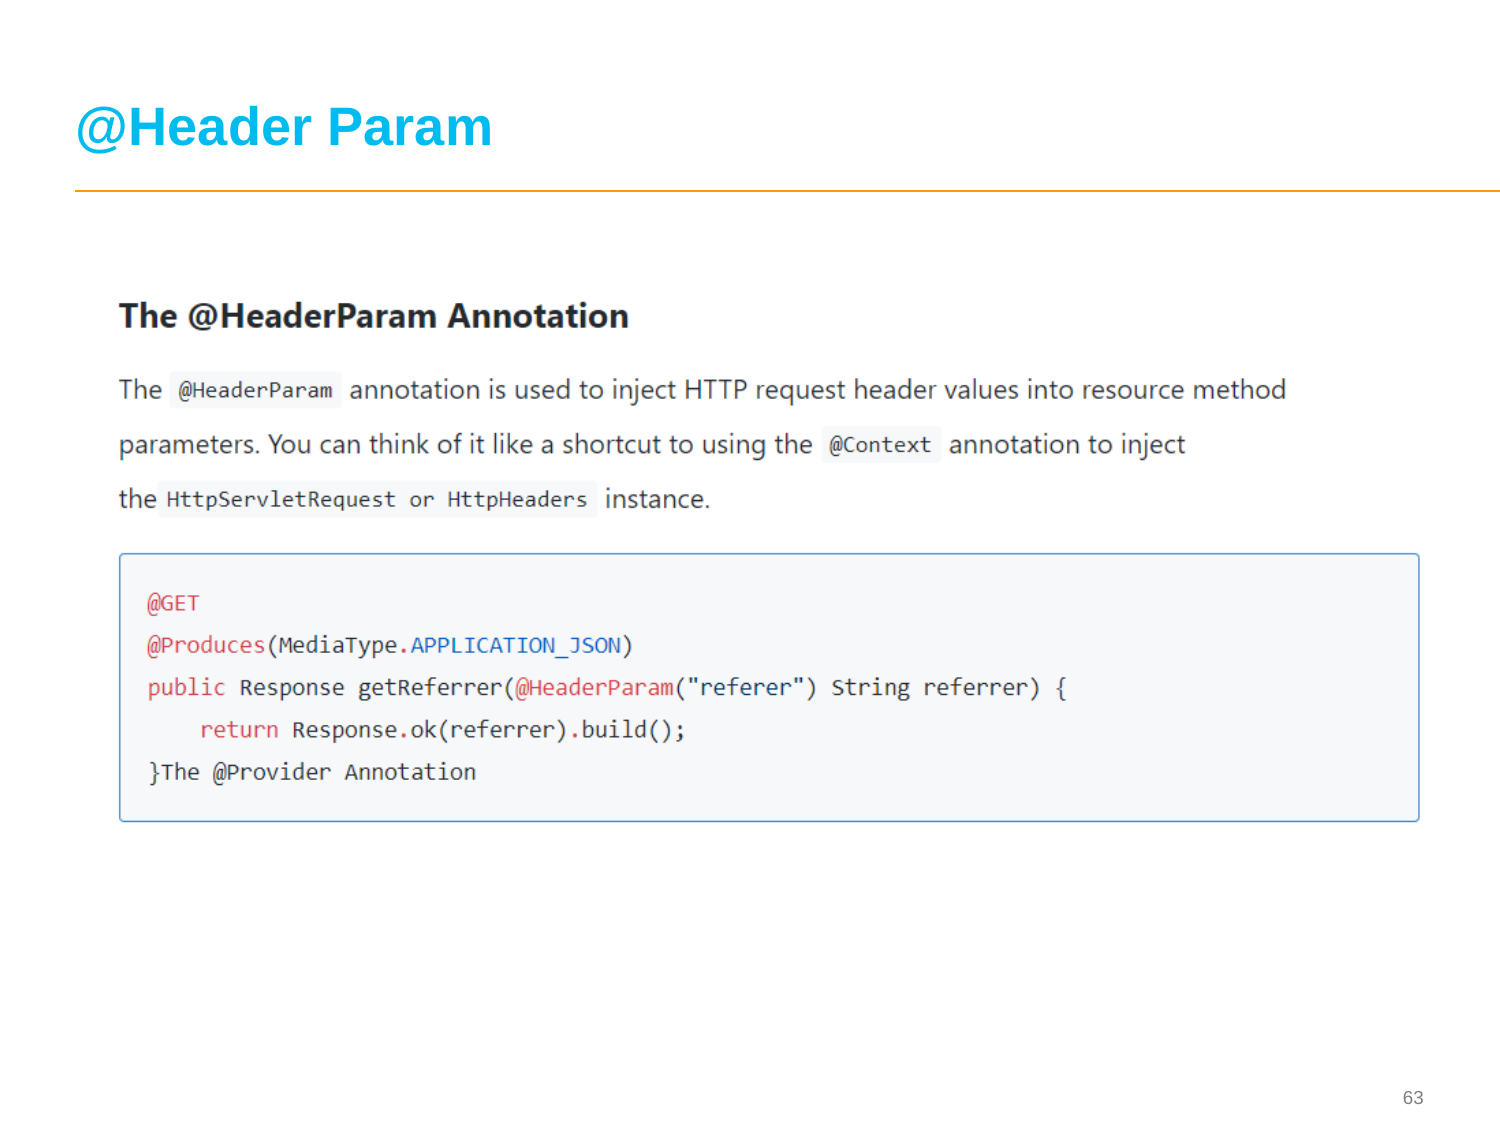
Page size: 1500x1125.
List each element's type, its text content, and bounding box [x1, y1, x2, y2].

title @Header Param [75, 27, 1422, 157]
picture [62, 259, 1461, 851]
